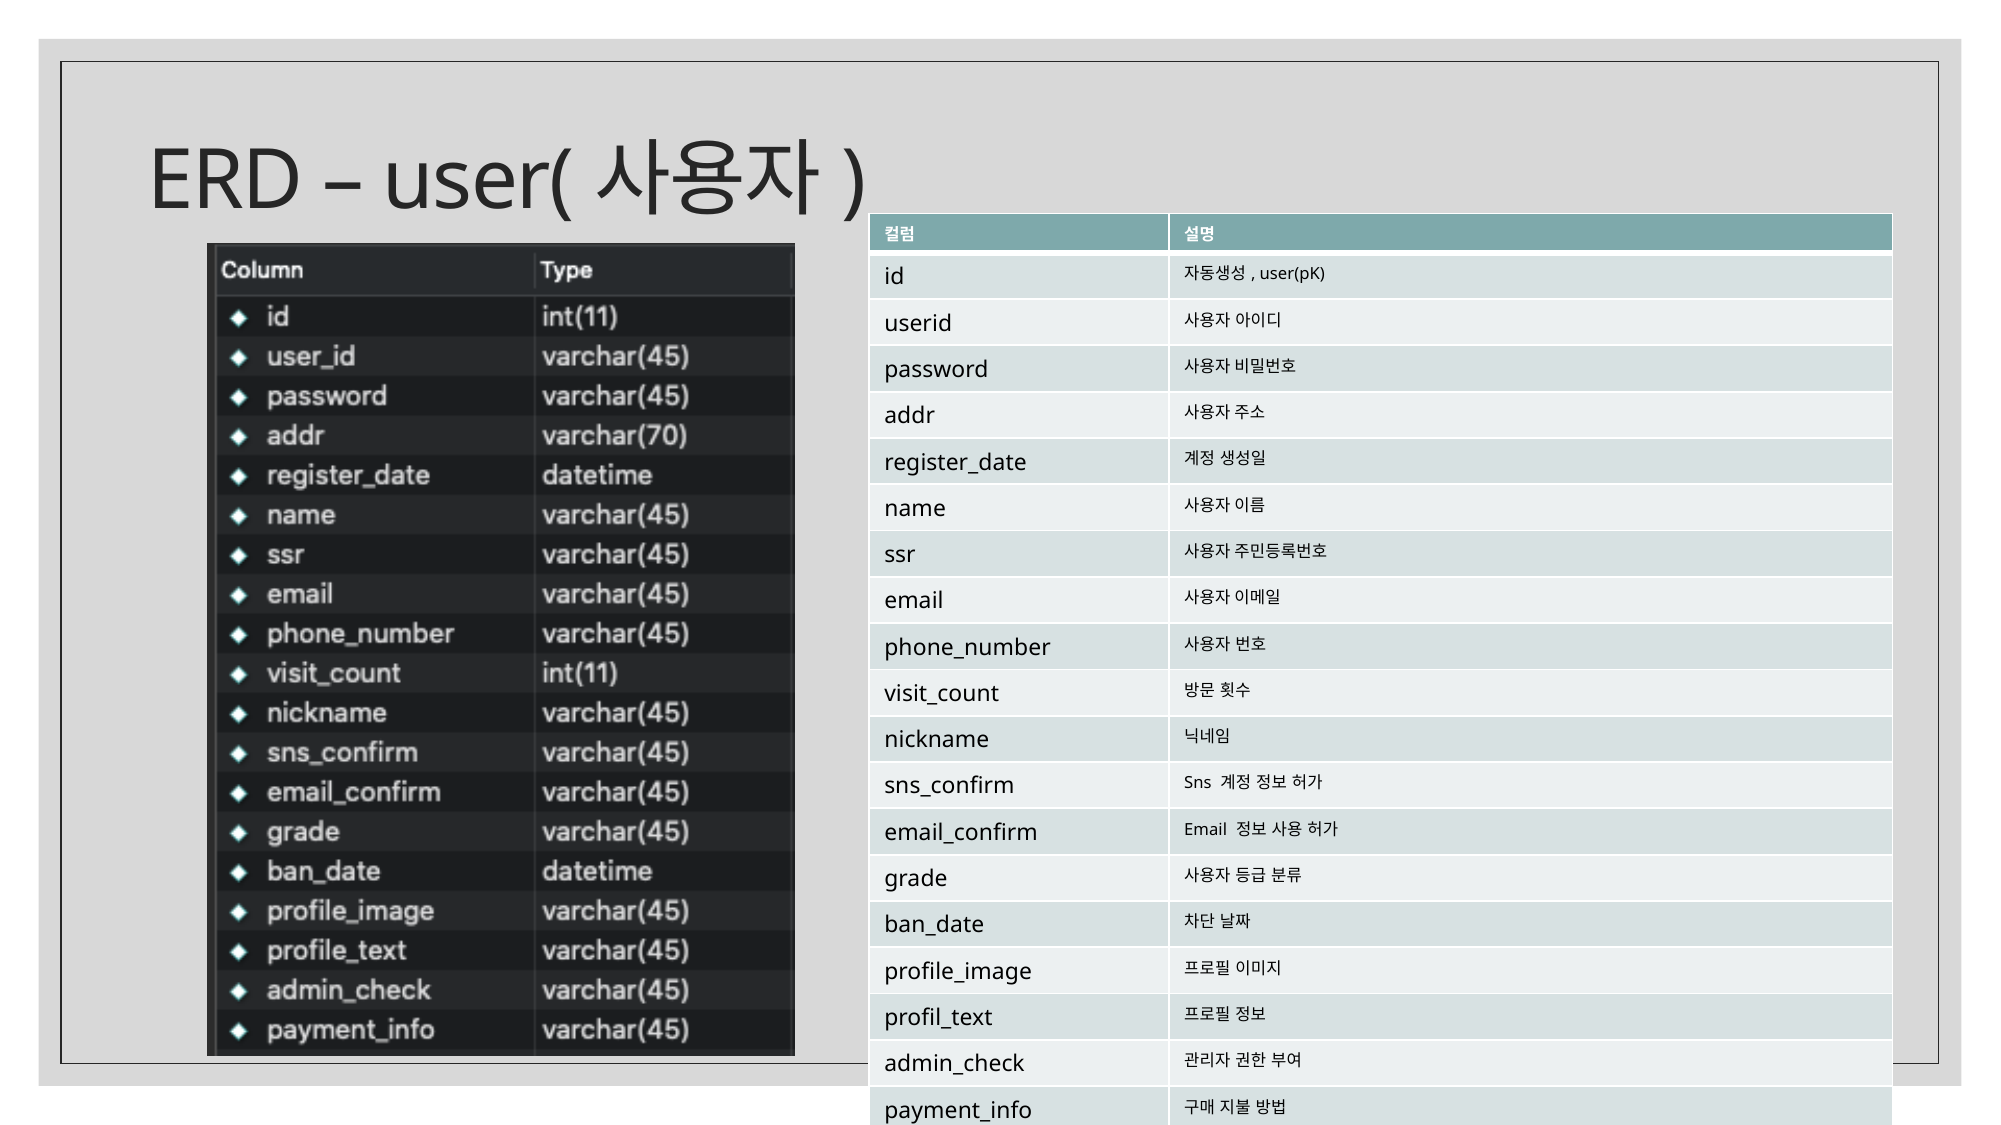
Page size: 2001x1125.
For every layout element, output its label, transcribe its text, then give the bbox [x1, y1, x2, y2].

table_cell payment_info [870, 1087, 1168, 1125]
table_cell ban_date [870, 902, 1168, 946]
table_cell profile_image [870, 948, 1168, 993]
table_cell 프로필 정보 [1170, 994, 1892, 1039]
table_cell 닉네임 [1170, 717, 1892, 761]
table_cell Email 정보 사용 허가 [1170, 809, 1892, 854]
table_cell sns_confirm [870, 763, 1168, 807]
table_cell 사용자 비밀번호 [1170, 346, 1892, 391]
table_cell 관리자 권한 부여 [1170, 1041, 1892, 1085]
table_cell profil_text [870, 994, 1168, 1039]
table_cell visit_count [870, 670, 1168, 715]
table_cell 프로필 이미지 [1170, 948, 1892, 993]
table_cell 사용자 등급 분류 [1170, 856, 1892, 900]
table_cell name [870, 485, 1168, 530]
table_cell 자동생성, user(pK) [1170, 256, 1892, 298]
title ERD – user(사용자) [132, 69, 1783, 295]
table_cell 사용자 주민등록번호 [1170, 531, 1892, 576]
table_cell id [870, 256, 1168, 298]
table_cell password [870, 346, 1168, 391]
table_cell 차단 날짜 [1170, 902, 1892, 946]
table_cell 사용자 이메일 [1170, 578, 1892, 622]
table_header 설명 [1170, 214, 1892, 250]
table_cell 구매 지불 방법 [1170, 1087, 1892, 1125]
table_cell 사용자 아이디 [1170, 300, 1892, 344]
table_cell 사용자 번호 [1170, 624, 1892, 669]
table_cell admin_check [870, 1041, 1168, 1085]
table_cell ssr [870, 531, 1168, 576]
table_cell addr [870, 393, 1168, 437]
table_cell 방문 횟수 [1170, 670, 1892, 715]
table_cell userid [870, 300, 1168, 344]
table_header 컬럼 [870, 214, 1168, 250]
table_cell phone_number [870, 624, 1168, 669]
table_cell email_confirm [870, 809, 1168, 854]
table_cell 사용자 이름 [1170, 485, 1892, 530]
picture [207, 243, 795, 1056]
table_cell register_date [870, 439, 1168, 483]
table_cell grade [870, 856, 1168, 900]
table_cell email [870, 578, 1168, 622]
table_cell 계정 생성일 [1170, 439, 1892, 483]
table_cell 사용자 주소 [1170, 393, 1892, 437]
table_cell Sns 계정 정보 허가 [1170, 763, 1892, 807]
table_cell nickname [870, 717, 1168, 761]
